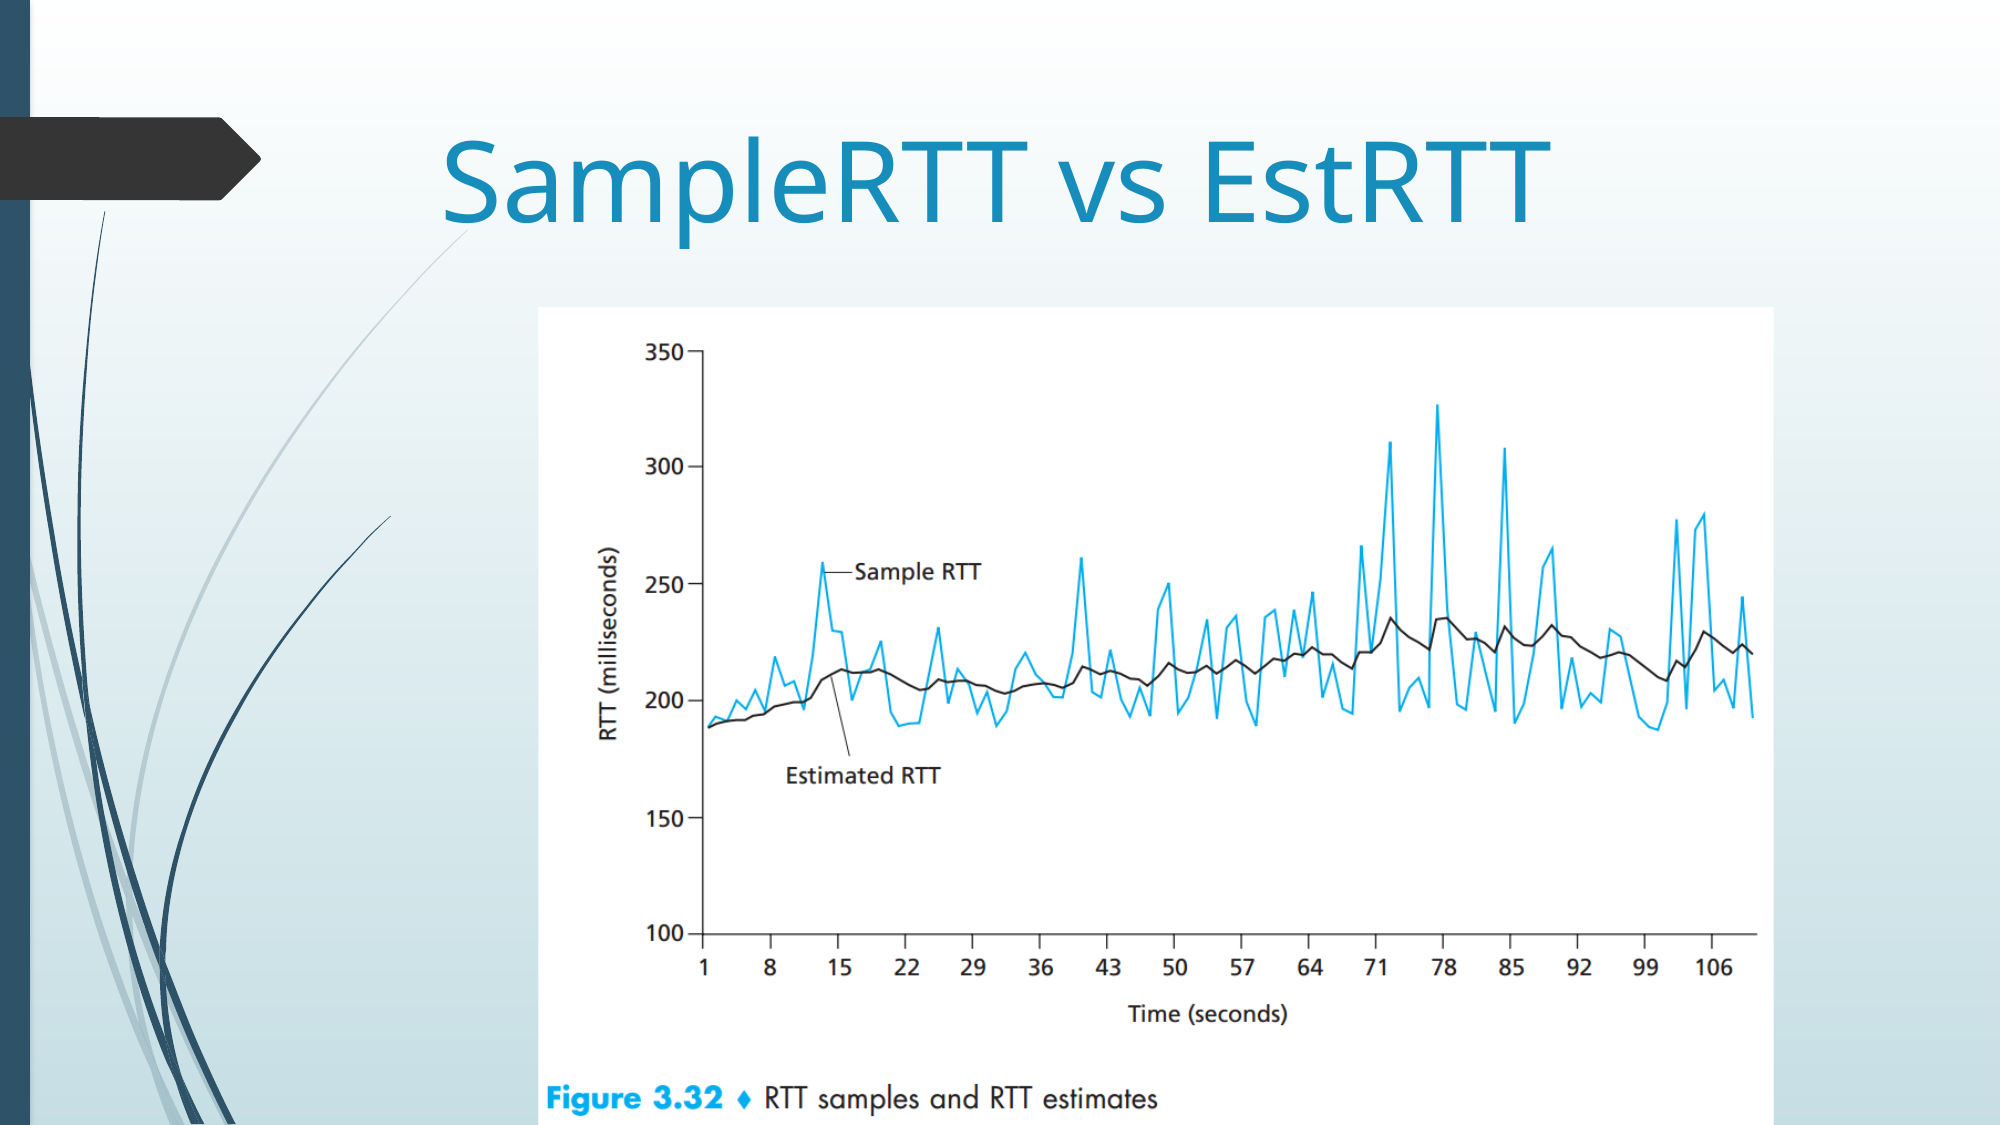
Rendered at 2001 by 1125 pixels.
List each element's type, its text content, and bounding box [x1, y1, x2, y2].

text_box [537, 307, 1774, 1125]
title SampleRTT vs EstRTT [425, 102, 1888, 313]
